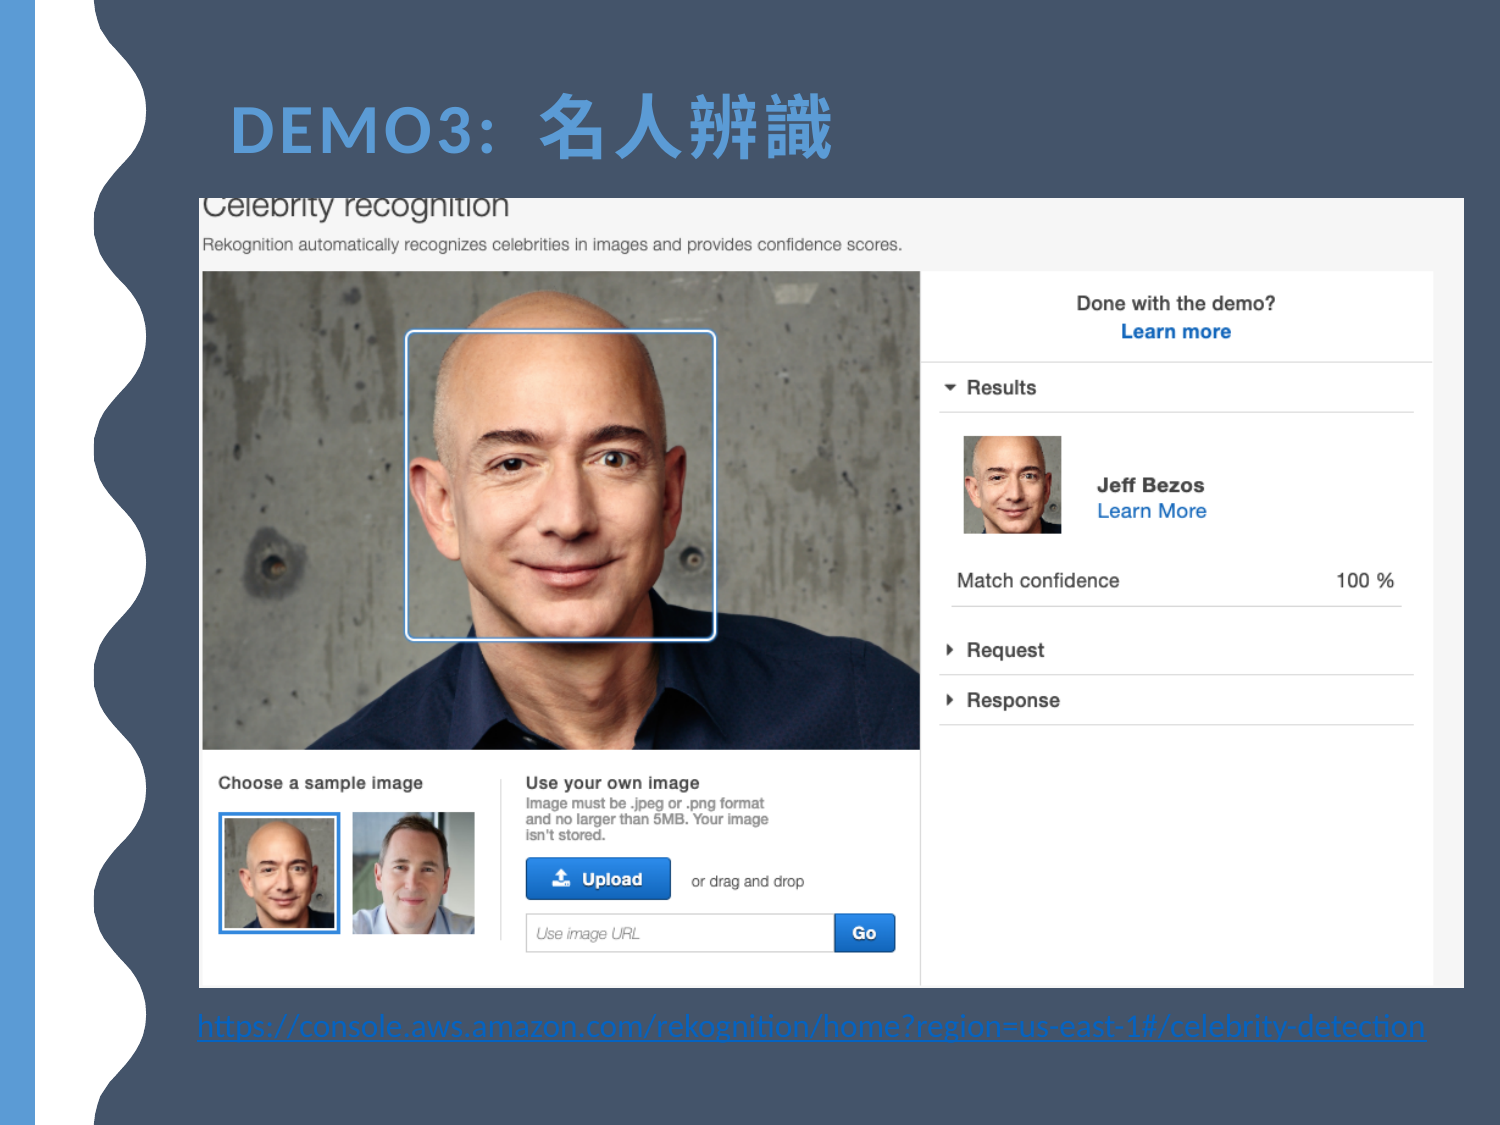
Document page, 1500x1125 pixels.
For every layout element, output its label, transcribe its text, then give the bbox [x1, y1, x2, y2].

title Demo3: 名人辨識 [215, 75, 1407, 176]
picture [199, 198, 1464, 988]
text_box https://console.aws.amazon.com/rekognition/home?region=us-east-1#/celebrity-detection [182, 996, 1464, 1052]
